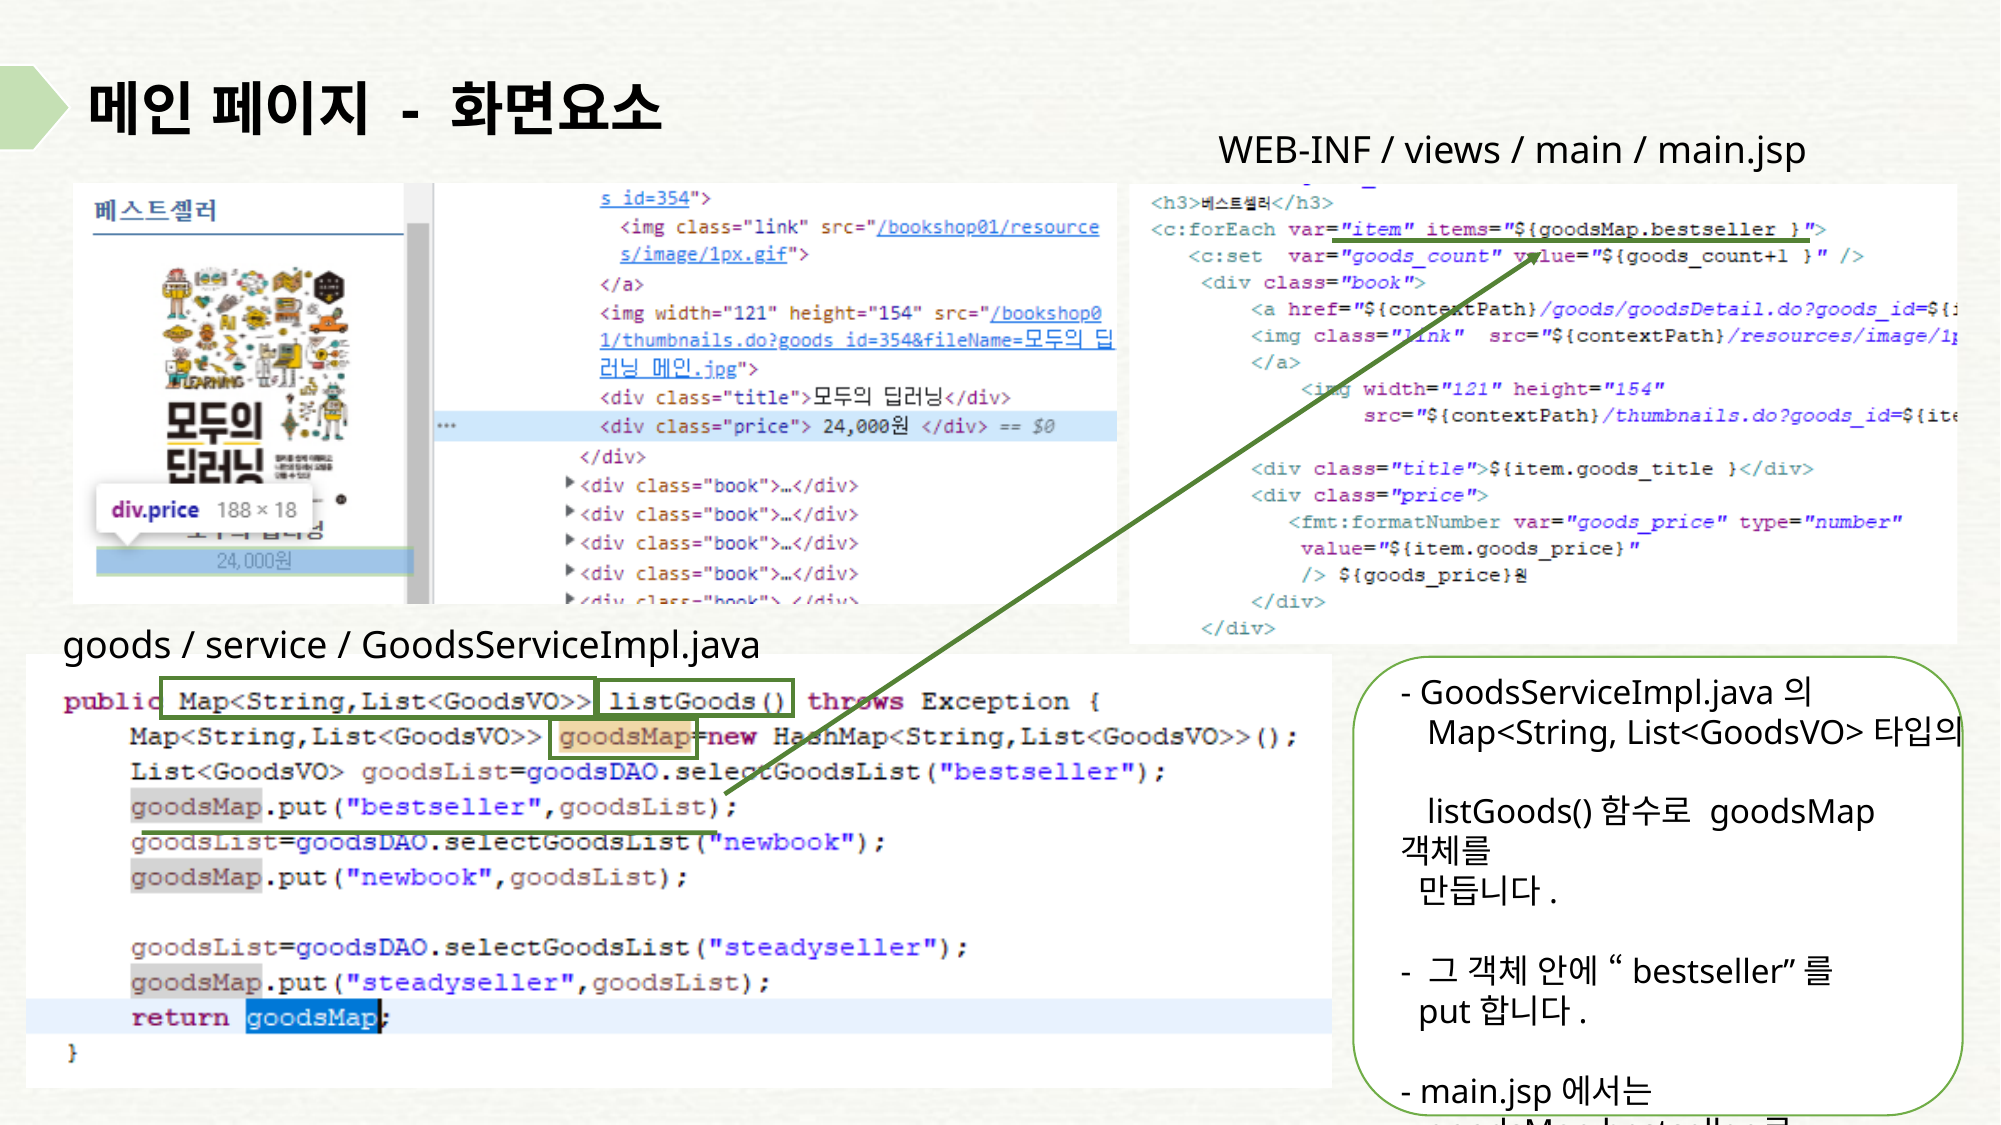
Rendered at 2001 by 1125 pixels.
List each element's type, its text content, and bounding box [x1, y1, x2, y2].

picture [0, 0, 2000, 1125]
text_box [0, 63, 72, 152]
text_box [1353, 618, 1990, 1124]
text_box 메인 페이지 - 화면요소 [73, 64, 805, 150]
text_box WEB-INF / views / main / main.jsp [1203, 118, 1956, 179]
text_box goods / service / GoodsServiceImpl.java [47, 613, 724, 654]
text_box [724, 251, 1542, 795]
